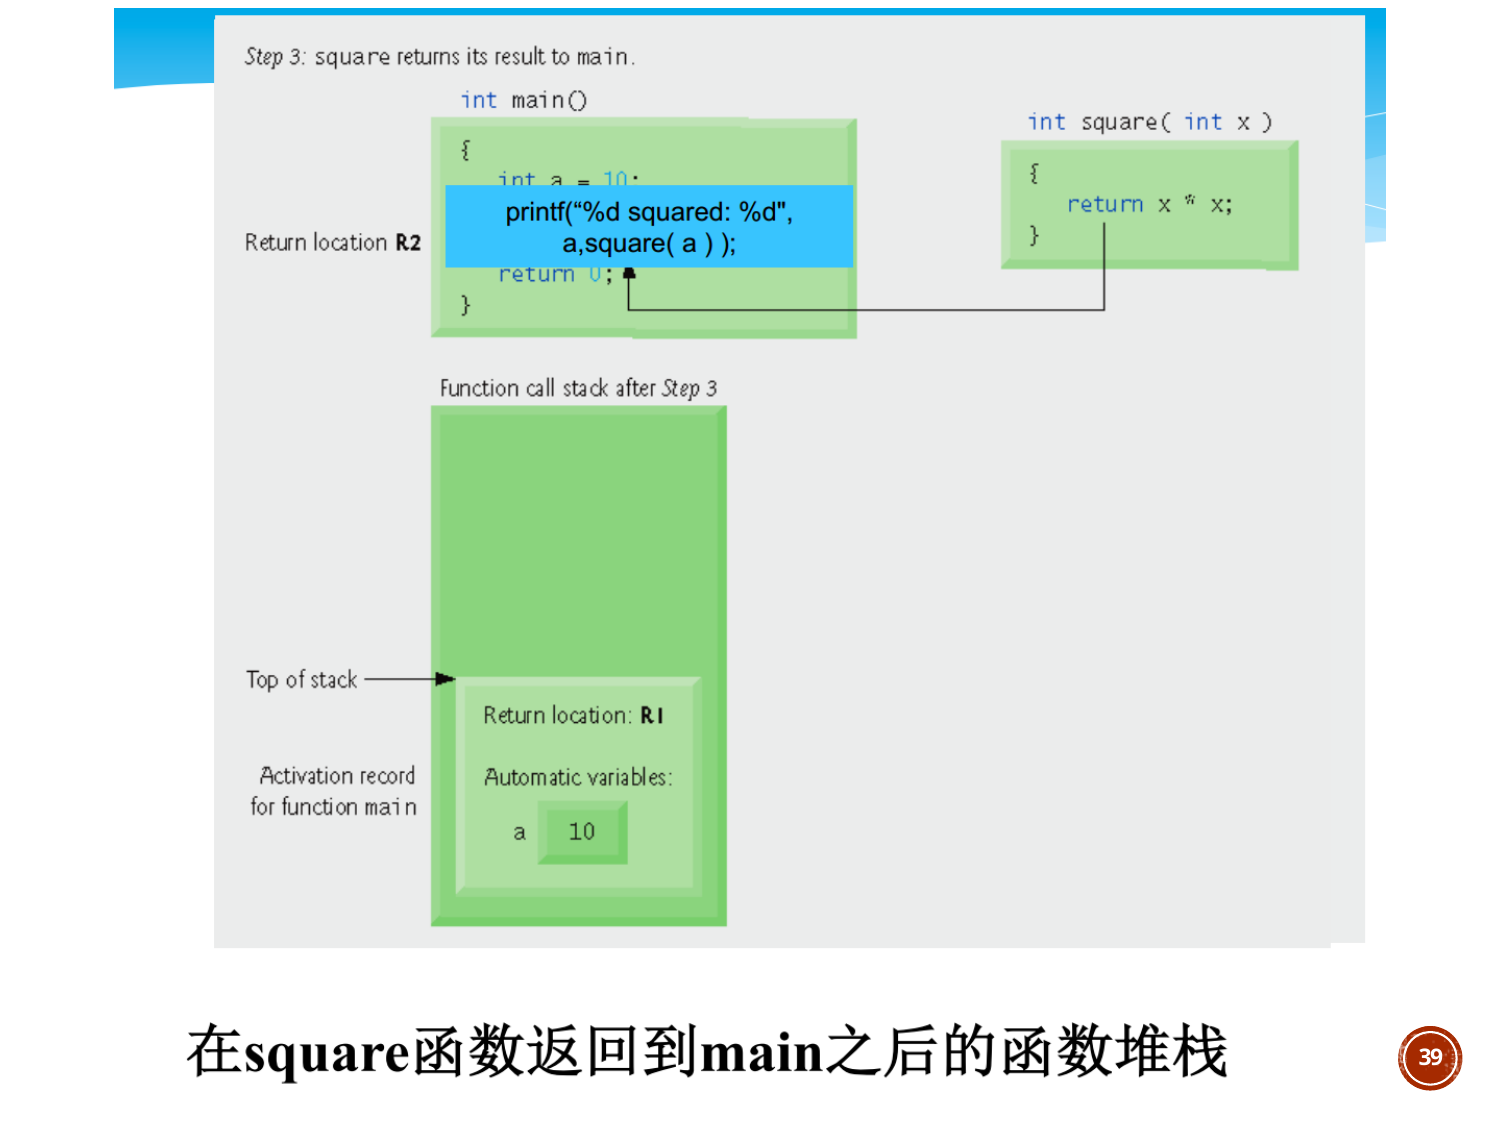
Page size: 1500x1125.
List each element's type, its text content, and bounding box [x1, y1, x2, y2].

slide_number 39 [1391, 1028, 1471, 1089]
picture [114, 16, 1384, 1117]
